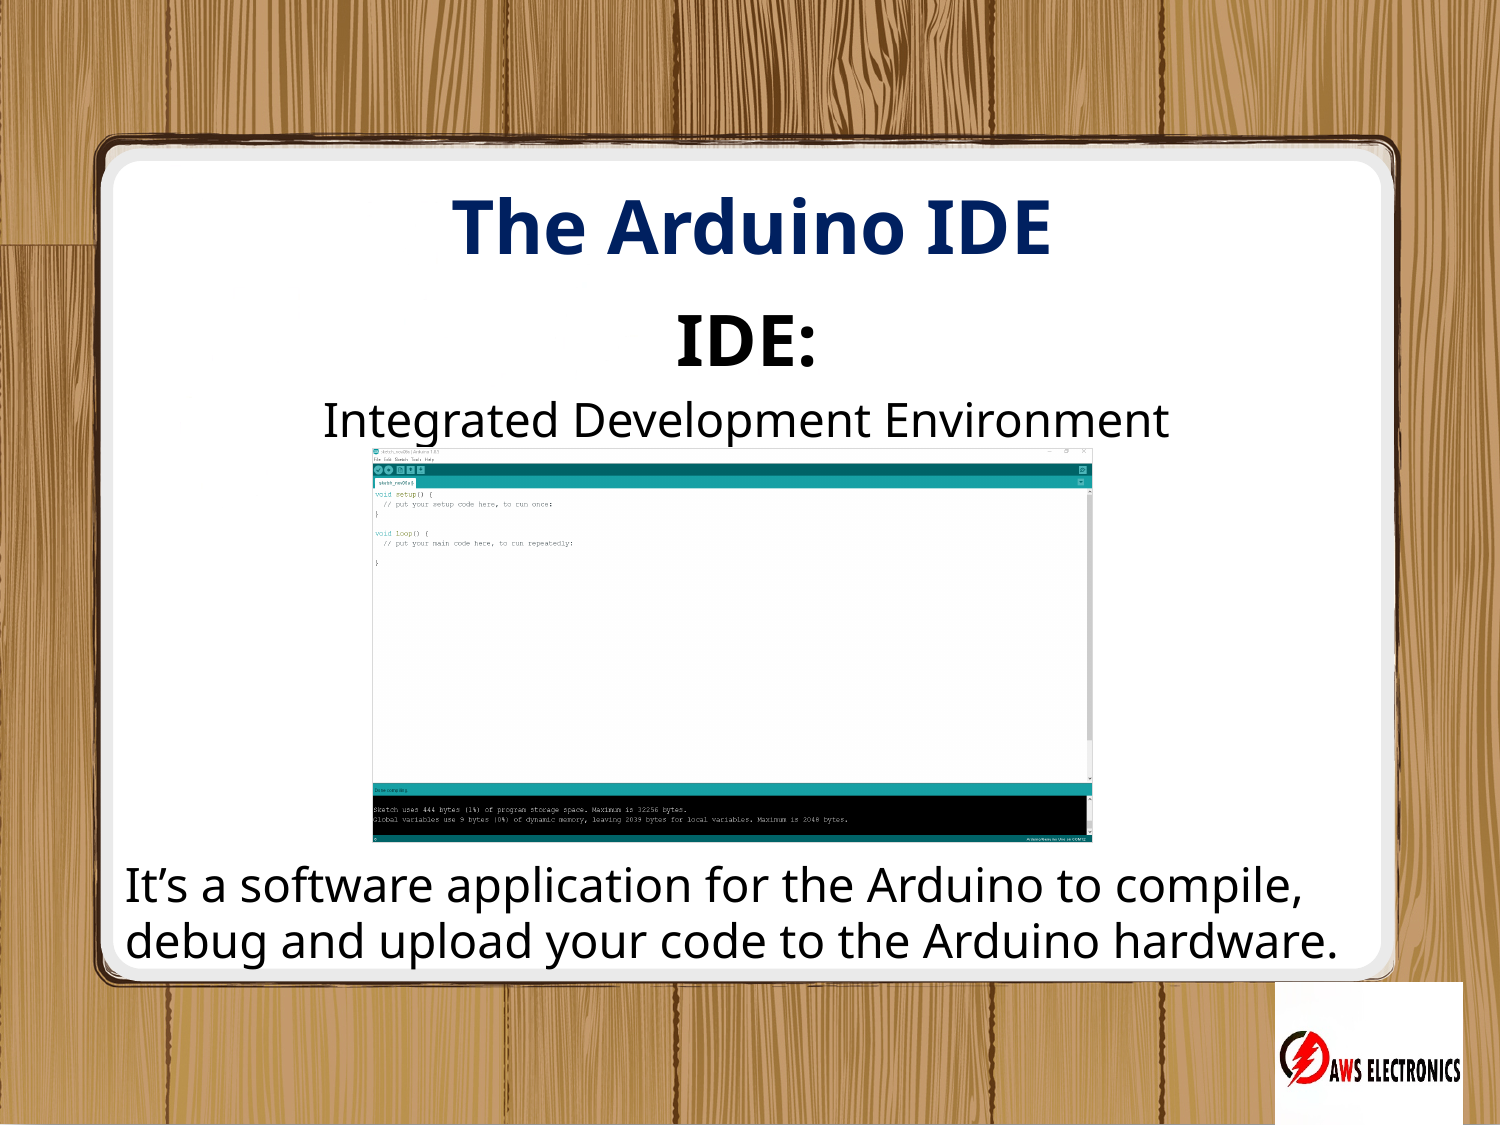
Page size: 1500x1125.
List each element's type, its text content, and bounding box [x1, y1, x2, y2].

title The Arduino IDE [75, 137, 1425, 313]
picture [0, 0, 1500, 1125]
subtitle IDE: Integrated Development Environment It’s a software application for the Arduino to compile, debug and upload your code to the Arduino hardware. [109, 287, 1385, 988]
